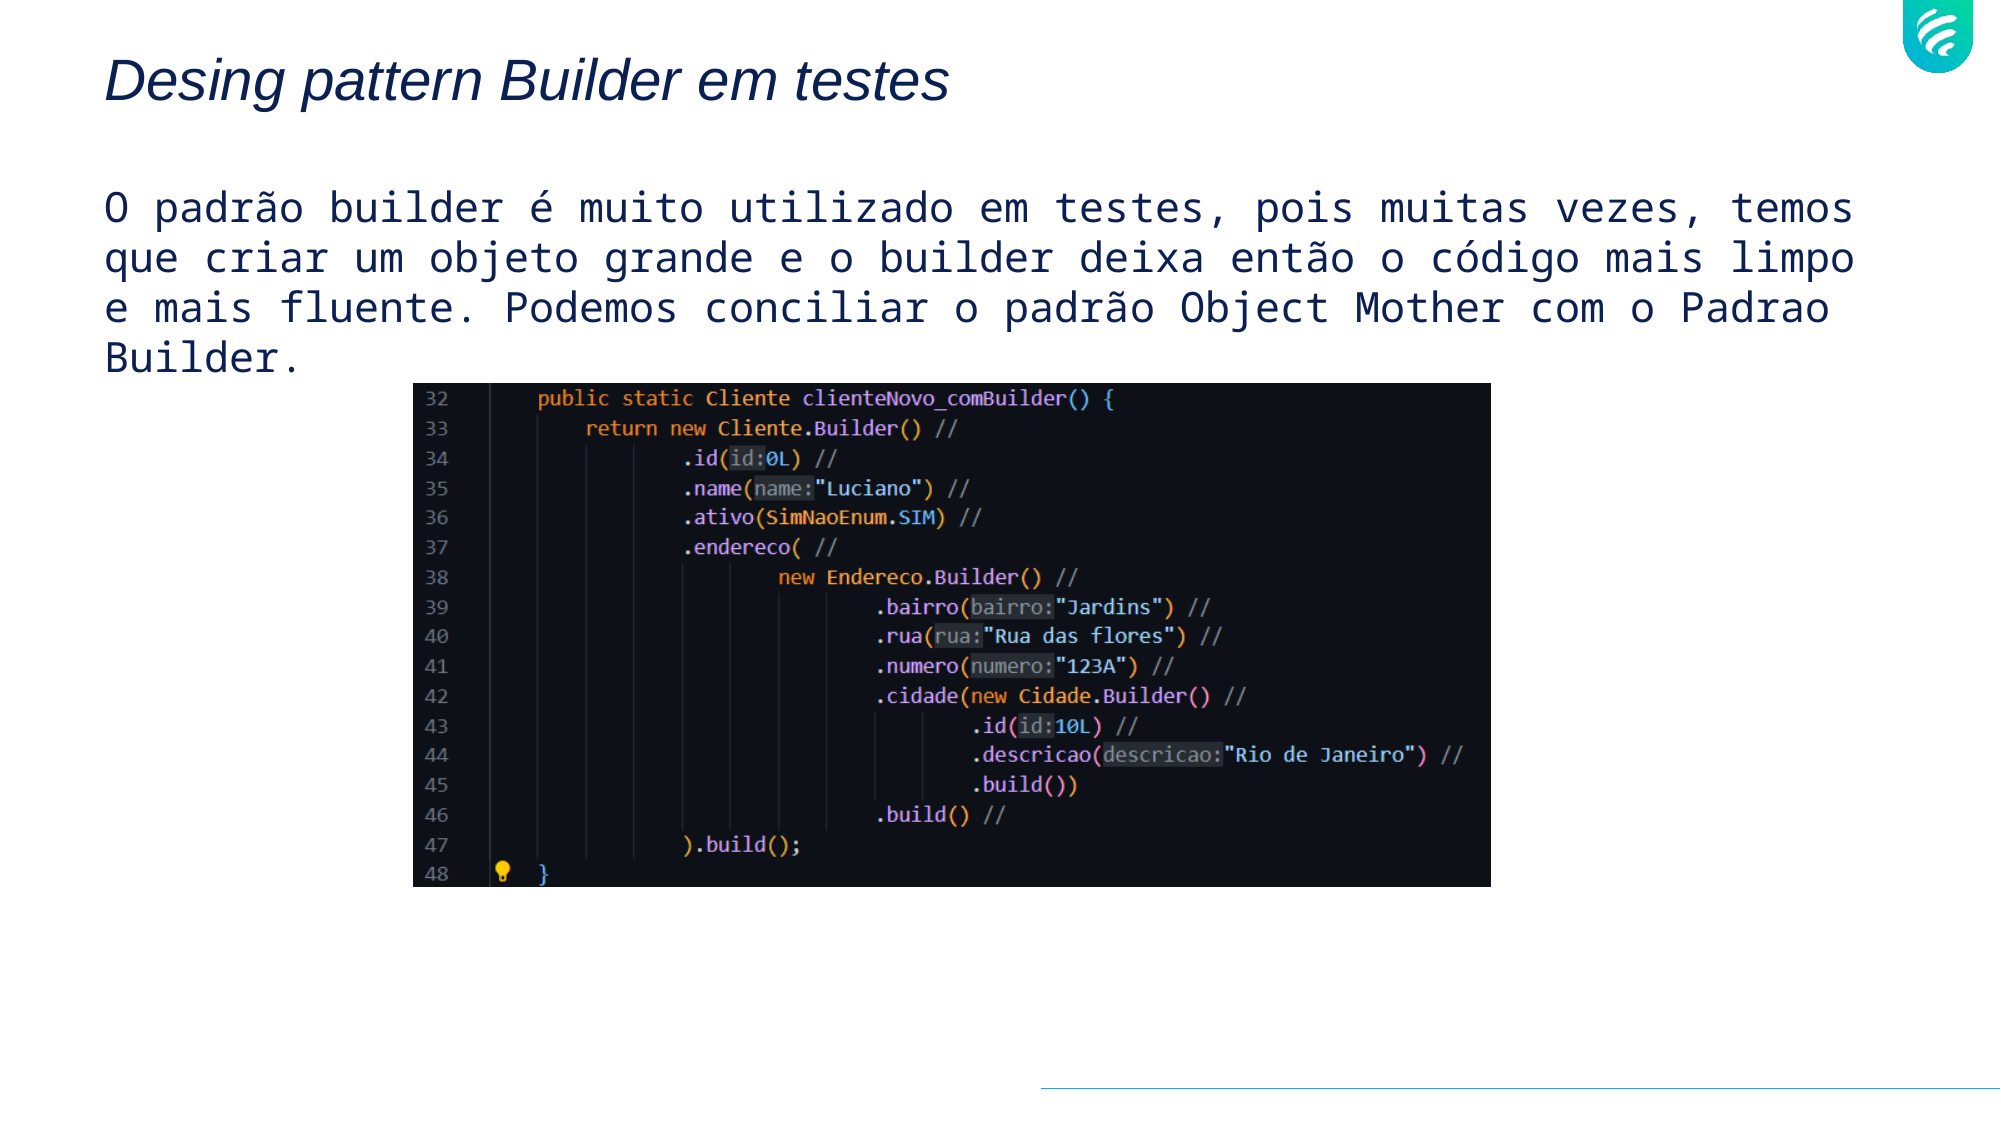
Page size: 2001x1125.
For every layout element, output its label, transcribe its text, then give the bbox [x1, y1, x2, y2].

picture [413, 383, 1491, 888]
picture [1917, 8, 1959, 56]
subtitle O padrão builder é muito utilizado em testes, pois muitas vezes, temos que criar um objeto grande e o builder deixa então o código mais limpo e mais fluente. Podemos conciliar o padrão Object Mother com o Padrao Builder. [89, 173, 1893, 1050]
title Desing pattern Builder em testes [89, 43, 1893, 159]
